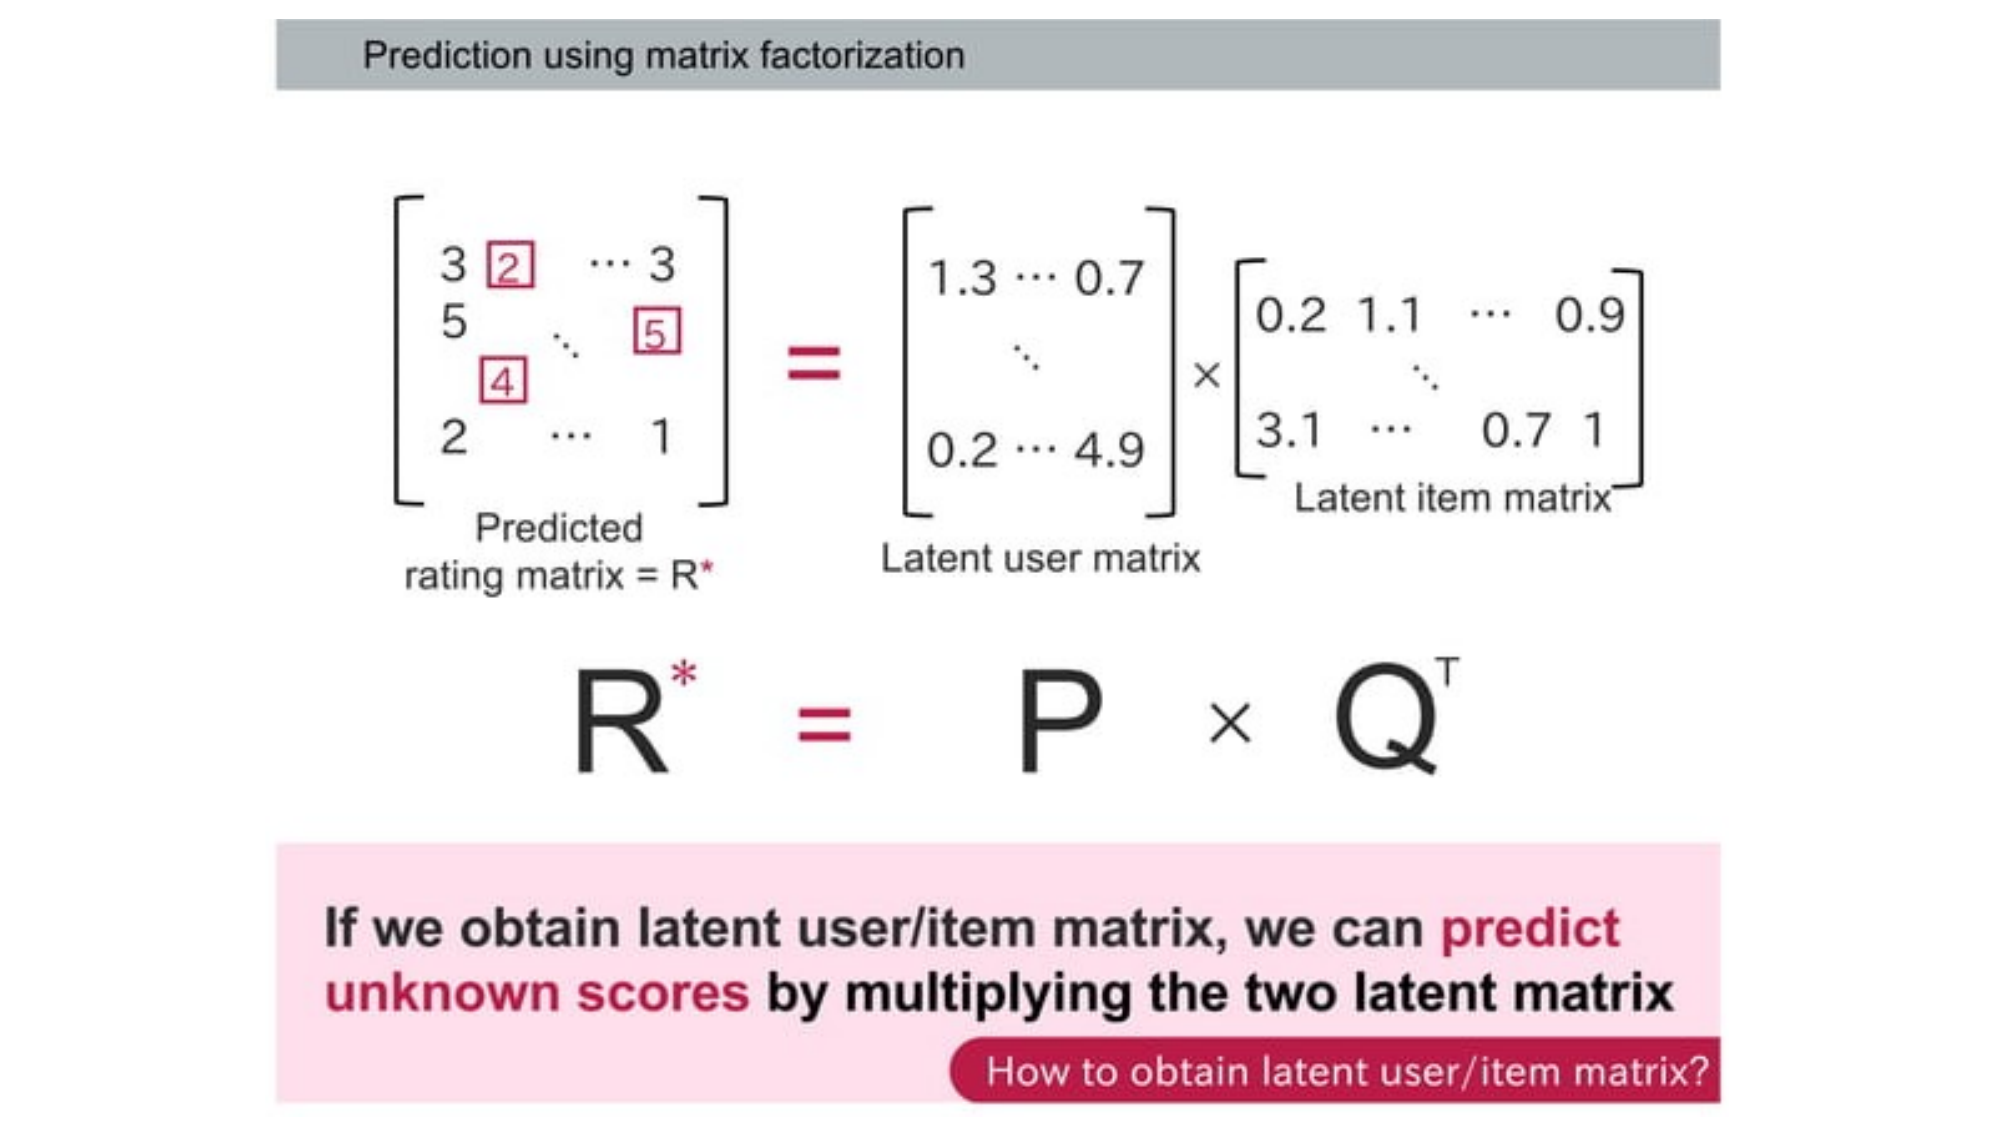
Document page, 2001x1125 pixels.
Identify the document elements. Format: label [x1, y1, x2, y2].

text_box [265, 19, 1729, 1117]
